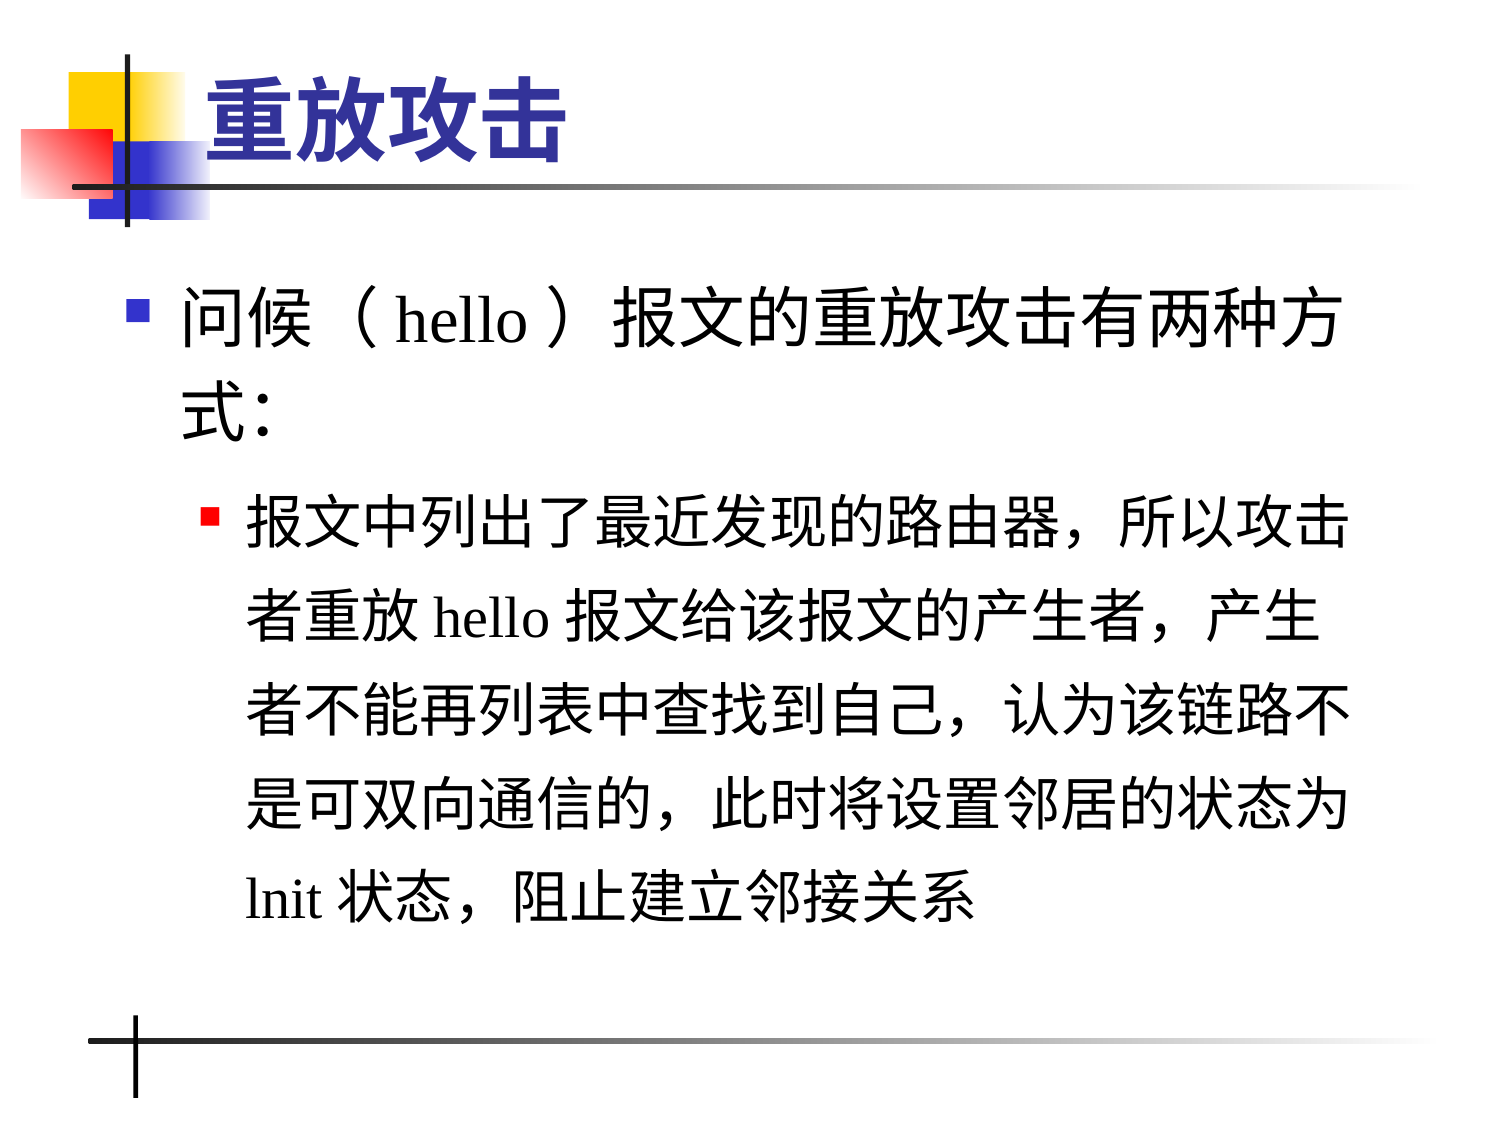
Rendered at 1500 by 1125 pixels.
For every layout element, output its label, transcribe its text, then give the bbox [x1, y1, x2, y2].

list 问候（hello）报文的重放攻击有两种方式： 报文中列出了最近发现的路由器，所以攻击者重放hello报文给该报文的产生者，产生者不能再列表中查找到自己，认为该链路不是可双向通信的，此时将设置邻居的状态为lnit状态，阻止建立邻接关系 [107, 254, 1384, 931]
title 重放攻击 [188, 23, 1468, 181]
